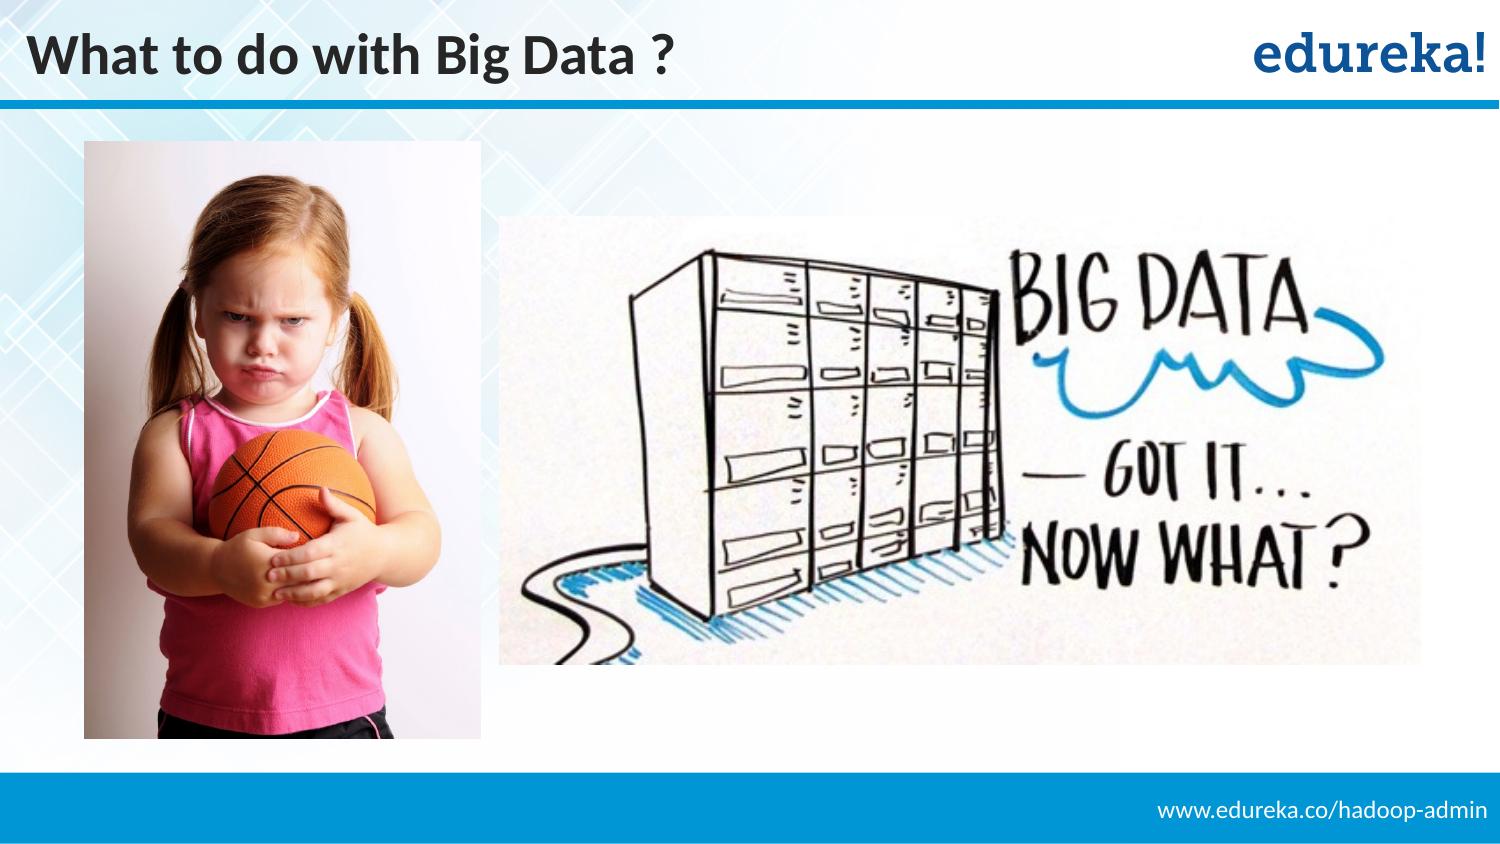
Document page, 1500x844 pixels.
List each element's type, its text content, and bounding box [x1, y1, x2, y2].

picture [1254, 32, 1484, 73]
list What to do with Big Data ? [26, 15, 1215, 89]
picture [0, 0, 1125, 99]
picture [0, 110, 1421, 772]
